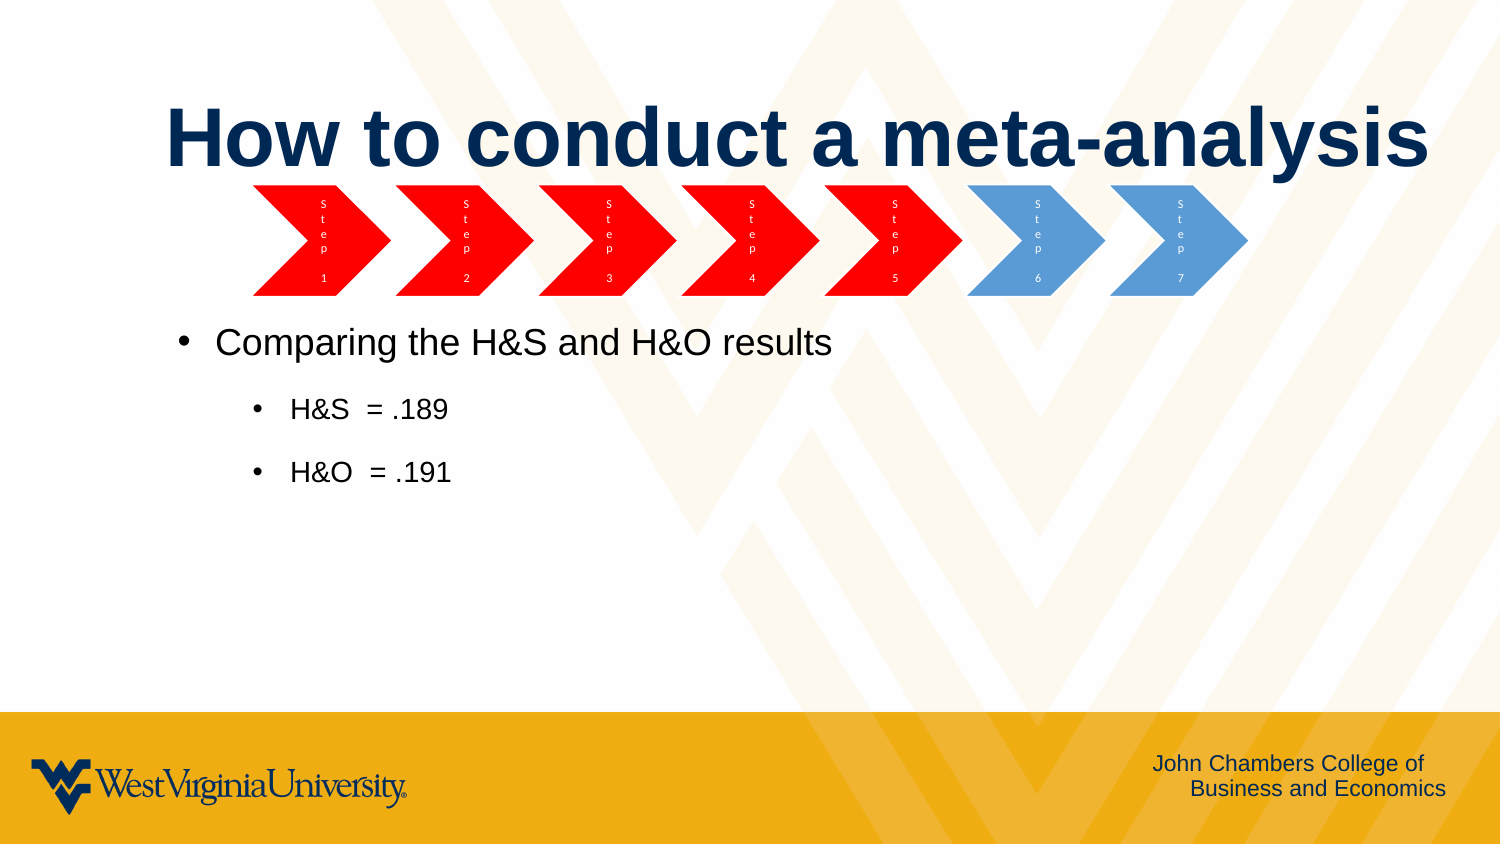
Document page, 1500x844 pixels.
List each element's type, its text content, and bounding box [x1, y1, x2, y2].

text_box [249, 184, 1250, 297]
picture [0, 0, 1500, 844]
text_box How to conduct a meta-analysis [149, 68, 1500, 210]
text_box John Chambers College of Business and Economics [1137, 709, 1500, 844]
